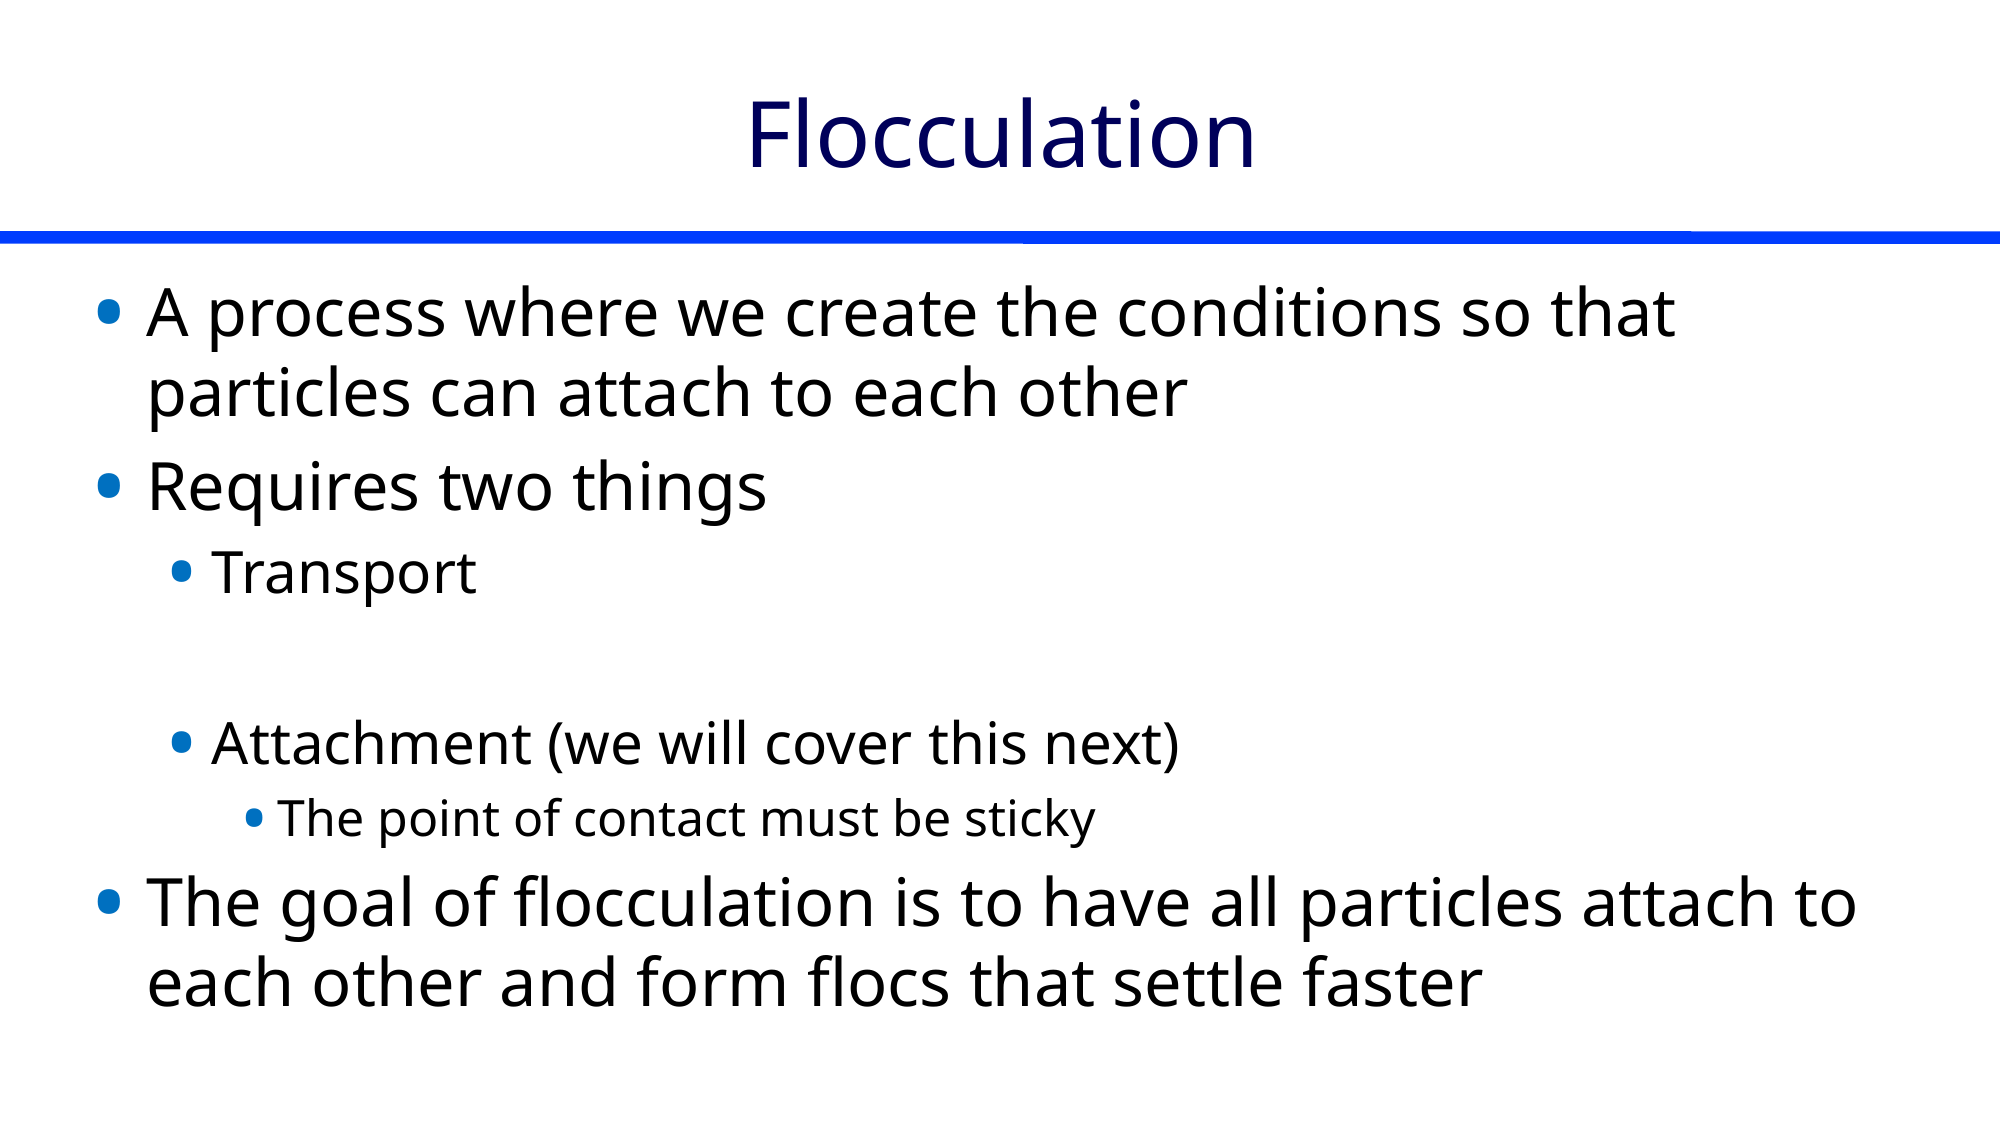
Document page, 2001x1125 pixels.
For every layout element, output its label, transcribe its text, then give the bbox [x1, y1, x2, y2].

title Flocculation [75, 37, 1930, 225]
list A process where we create the conditions so that particles can attach to each other Requires two things Transport Attachment (we will cover this next) The point of contact must be sticky The goal of flocculation is to have all particles attach to each other and form flocs that settle faster [74, 262, 1930, 1006]
